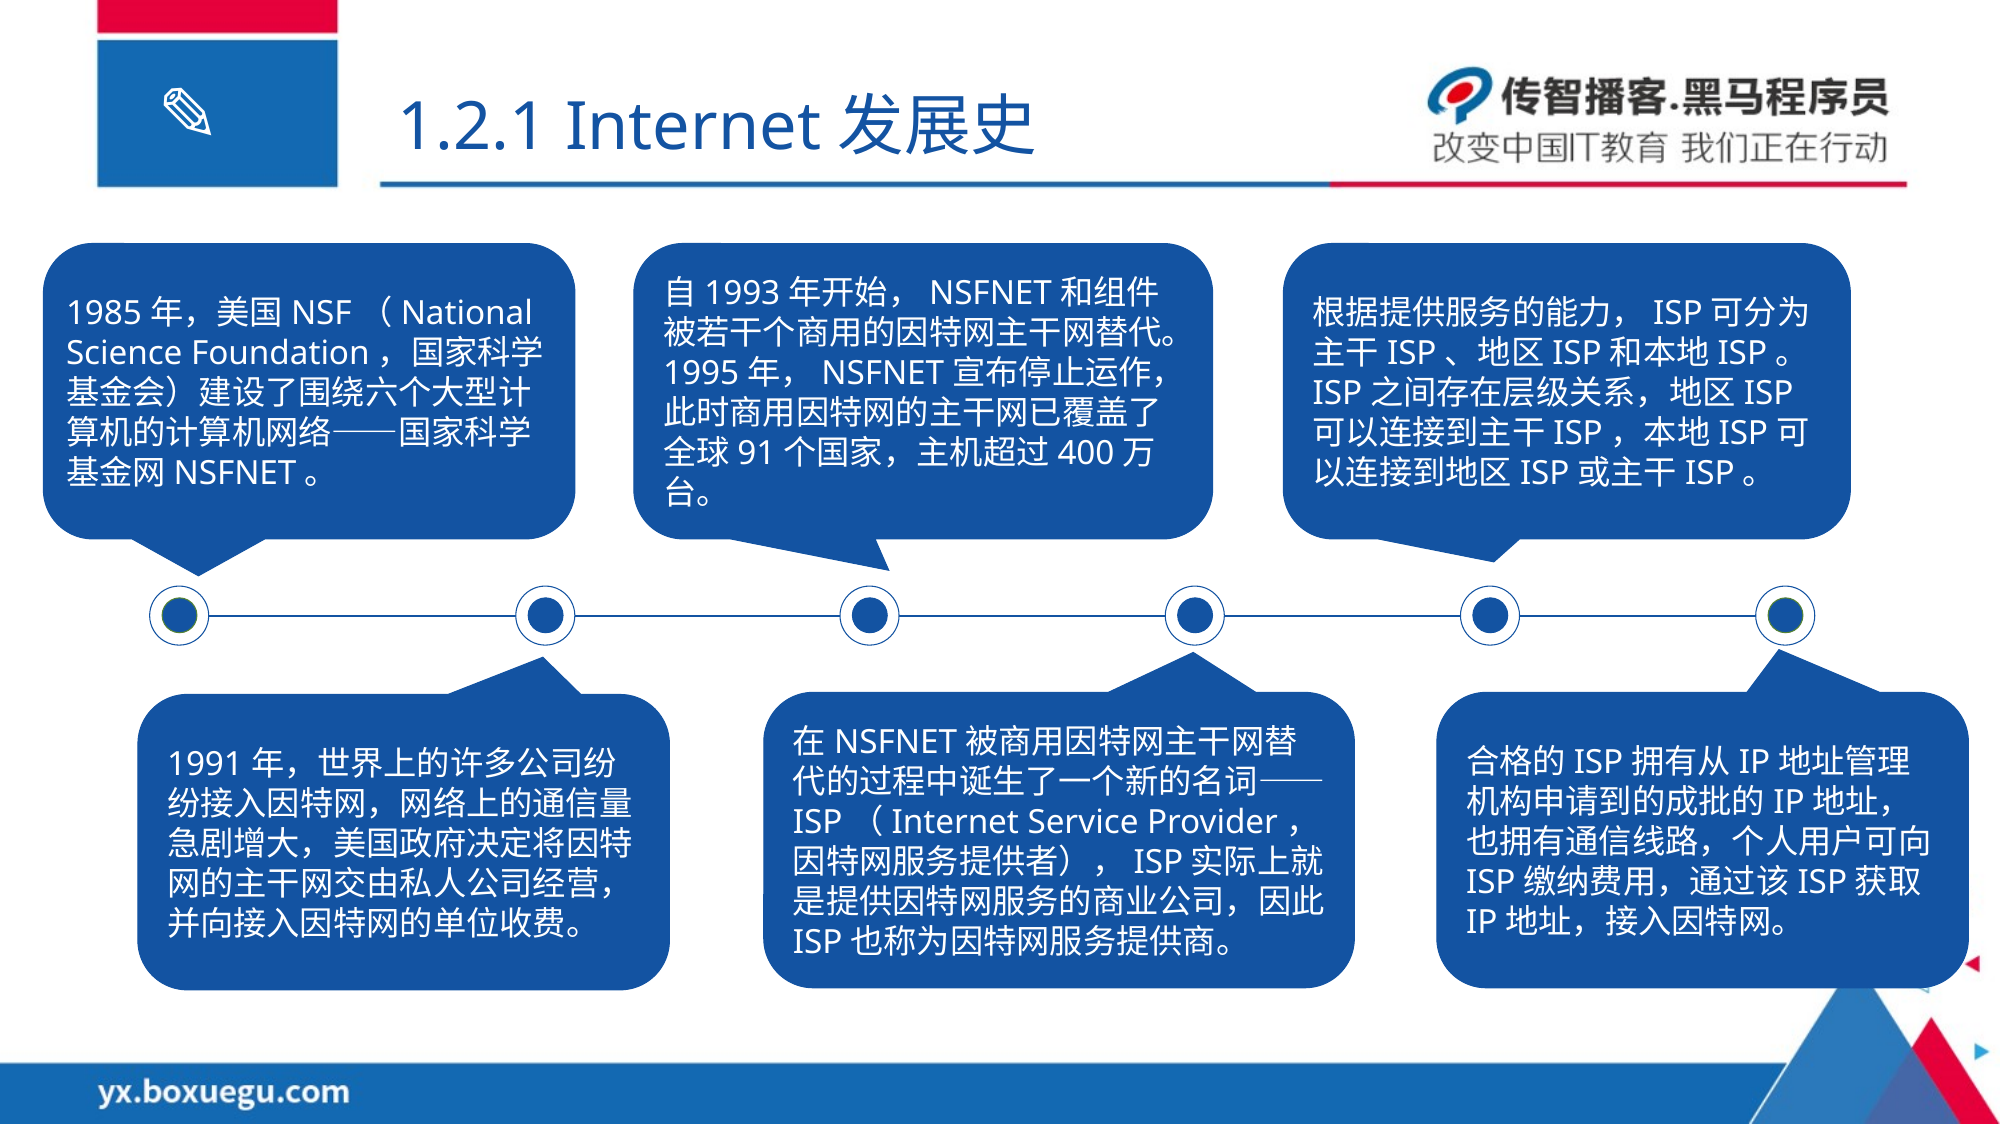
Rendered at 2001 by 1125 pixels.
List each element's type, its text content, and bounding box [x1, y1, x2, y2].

picture [0, 0, 2000, 1124]
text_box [1225, 586, 1520, 646]
text_box 1.2.1 Internet发展史 [382, 75, 1174, 171]
text_box 合格的ISP拥有从IP地址管理机构申请到的成批的IP地址，也拥有通信线路，个人用户可向ISP缴纳费用，通过该ISP获取IP地址，接入因特网。 [1436, 649, 1969, 989]
text_box 在NSFNET被商用因特网主干网替代的过程中诞生了一个新的名词——ISP（Internet Service Provider，因特网服务提供者），ISP实际上就是提供因特网服务的商业公司，因此ISP也称为因特网服务提供商。 [763, 651, 1355, 989]
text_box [1755, 586, 1815, 646]
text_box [43, 243, 575, 646]
text_box 1991年，世界上的许多公司纷纷接入因特网，网络上的通信量急剧增大，美国政府决定将因特网的主干网交由私人公司经营，并向接入因特网的单位收费。 [137, 656, 670, 991]
text_box 自1993年开始，NSFNET和组件被若干个商用的因特网主干网替代。1995年，NSFNET宣布停止运作，此时商用因特网的主干网已覆盖了全球91个国家，主机超过400万台。 [633, 242, 1214, 571]
text_box 根据提供服务的能力，ISP可分为主干ISP、地区ISP和本地ISP。ISP之间存在层级关系，地区ISP可以连接到主干ISP，本地ISP可以连接到地区ISP或主干ISP。 [1282, 242, 1851, 563]
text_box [586, 586, 899, 646]
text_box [910, 586, 1225, 646]
